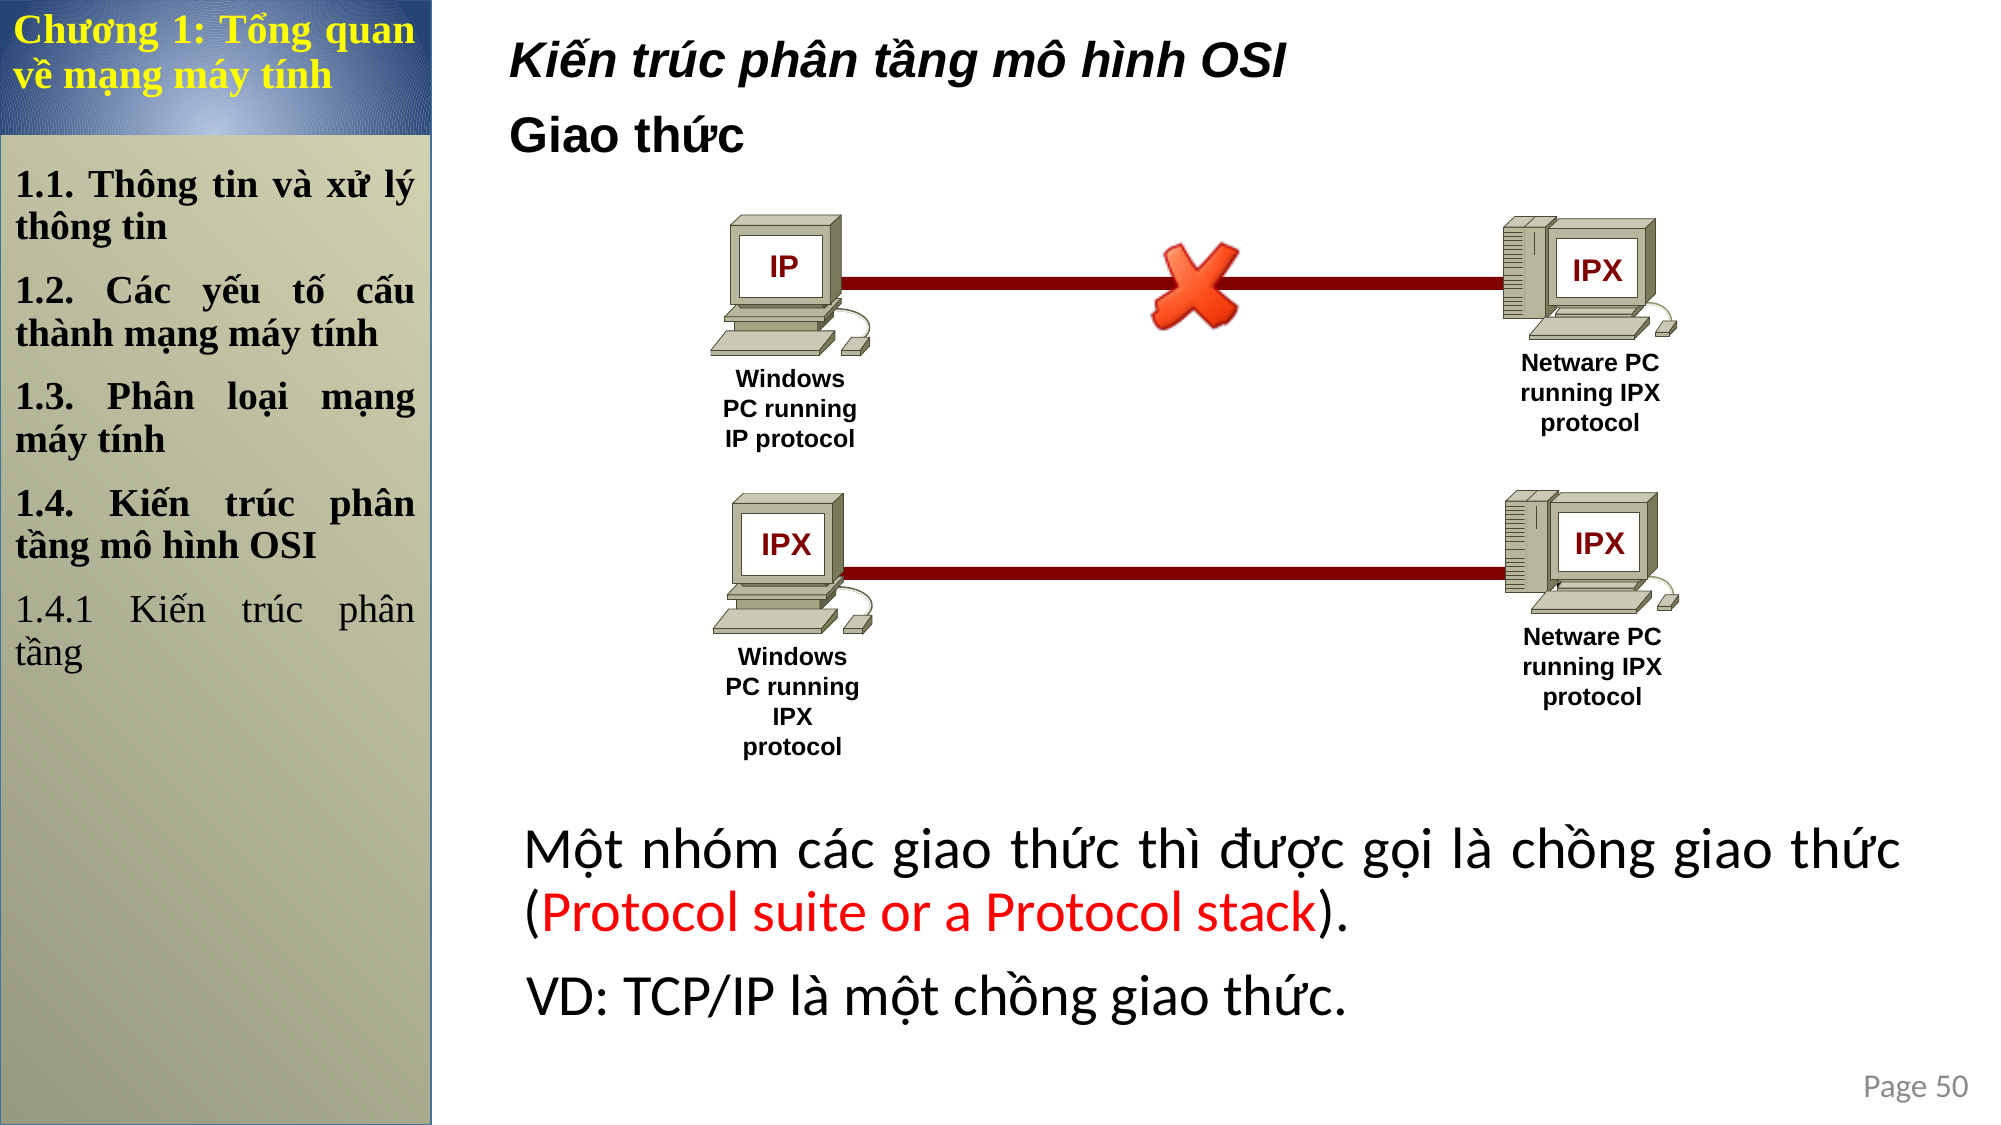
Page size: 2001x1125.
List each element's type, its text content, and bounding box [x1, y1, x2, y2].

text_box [1501, 486, 1684, 716]
list Chương 1: Tổng quan về mạng máy tính [0, 0, 431, 135]
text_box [1499, 212, 1682, 442]
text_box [710, 490, 875, 766]
text_box Một nhóm các giao thức thì được gọi là chồng giao thức (Protocol suite or a Protocol stack). VD: TCP/IP là một chồng giao thức. [471, 810, 1916, 1038]
list 1.1. Thông tin và xử lý thông tin 1.2. Các yếu tố cấu thành mạng máy tính 1.3. Phân loại mạng máy tính 1.4. Kiến trúc phân tầng mô hình OSI 1.4.1 Kiến trúc phân tầng [0, 155, 431, 1112]
slide_number Page 50 [1811, 1094, 1984, 1112]
list Kiến trúc phân tầng mô hình OSI Giao thức [494, 26, 1987, 1094]
picture [1145, 236, 1246, 337]
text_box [708, 212, 873, 458]
